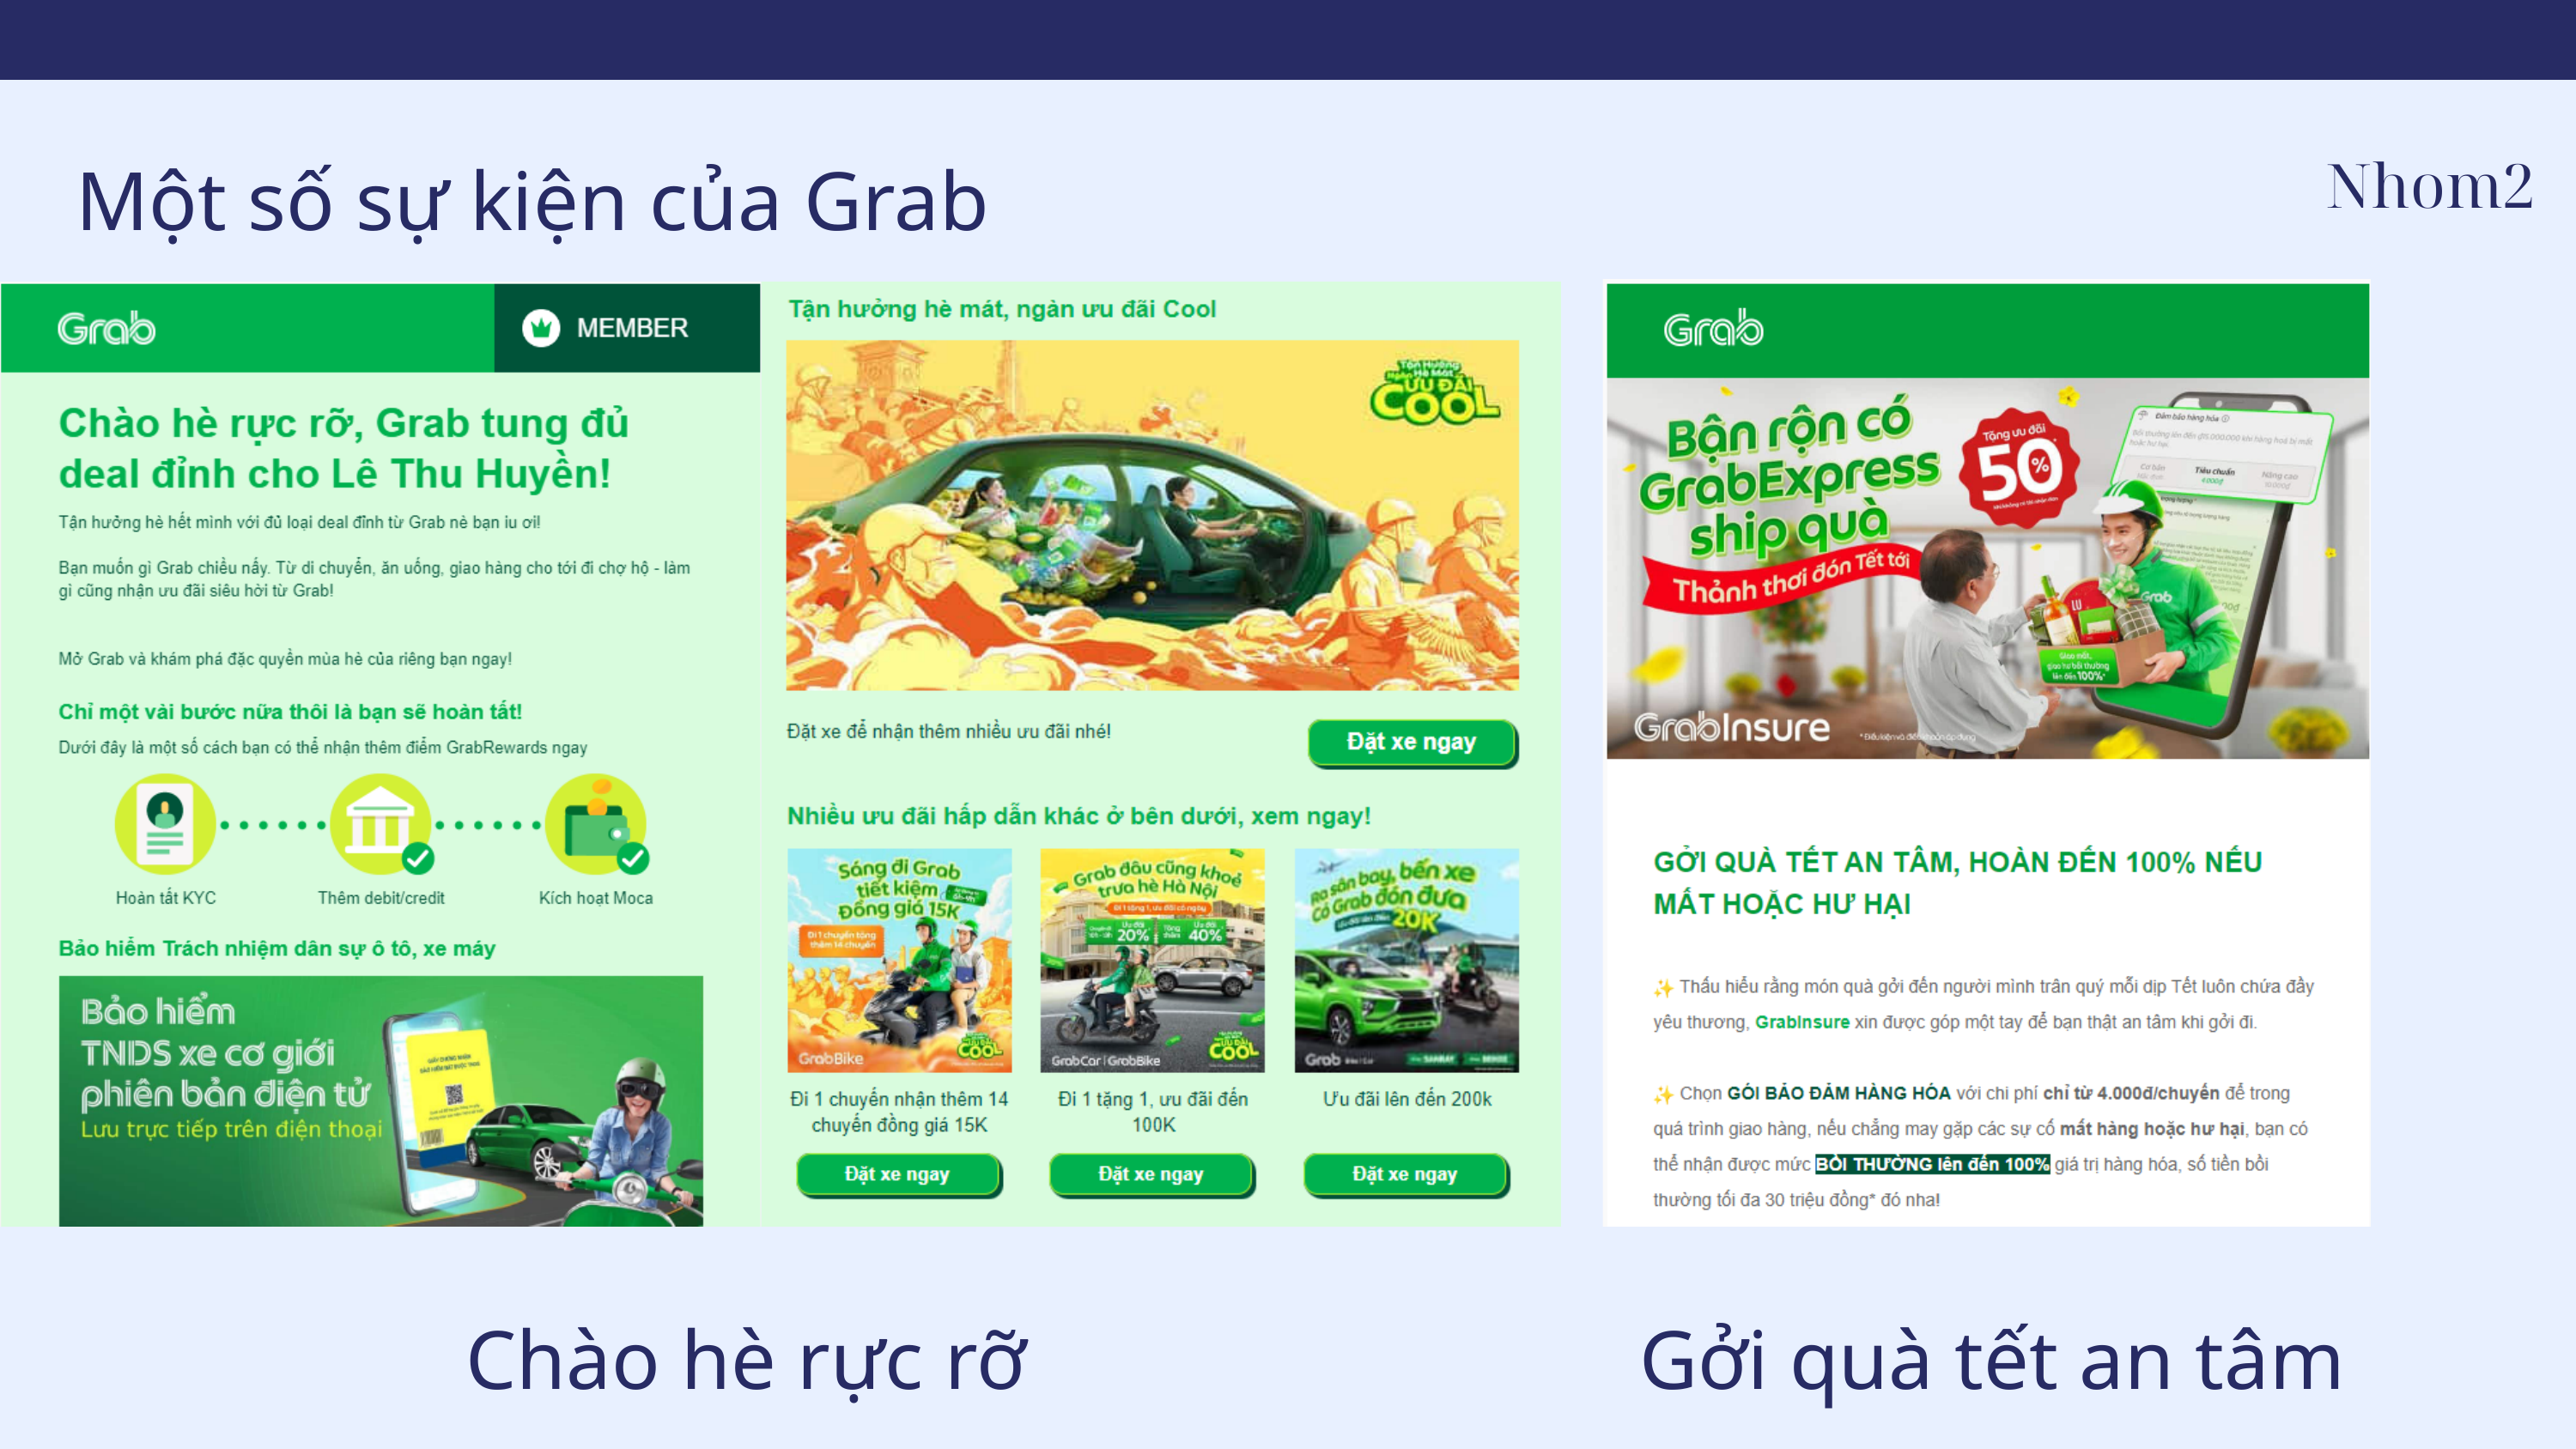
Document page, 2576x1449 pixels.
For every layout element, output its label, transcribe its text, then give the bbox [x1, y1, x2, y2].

text_box Một số sự kiện của Grab [76, 134, 2080, 247]
text_box [761, 282, 1561, 1227]
text_box Chào hè rực rỡ [449, 1293, 1042, 1406]
text_box [0, 282, 761, 1227]
text_box Gởi quà tết an tâm [1613, 1293, 2371, 1406]
text_box [1602, 279, 2371, 1227]
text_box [0, 0, 2576, 81]
text_box Nhom2 [2325, 135, 2537, 221]
